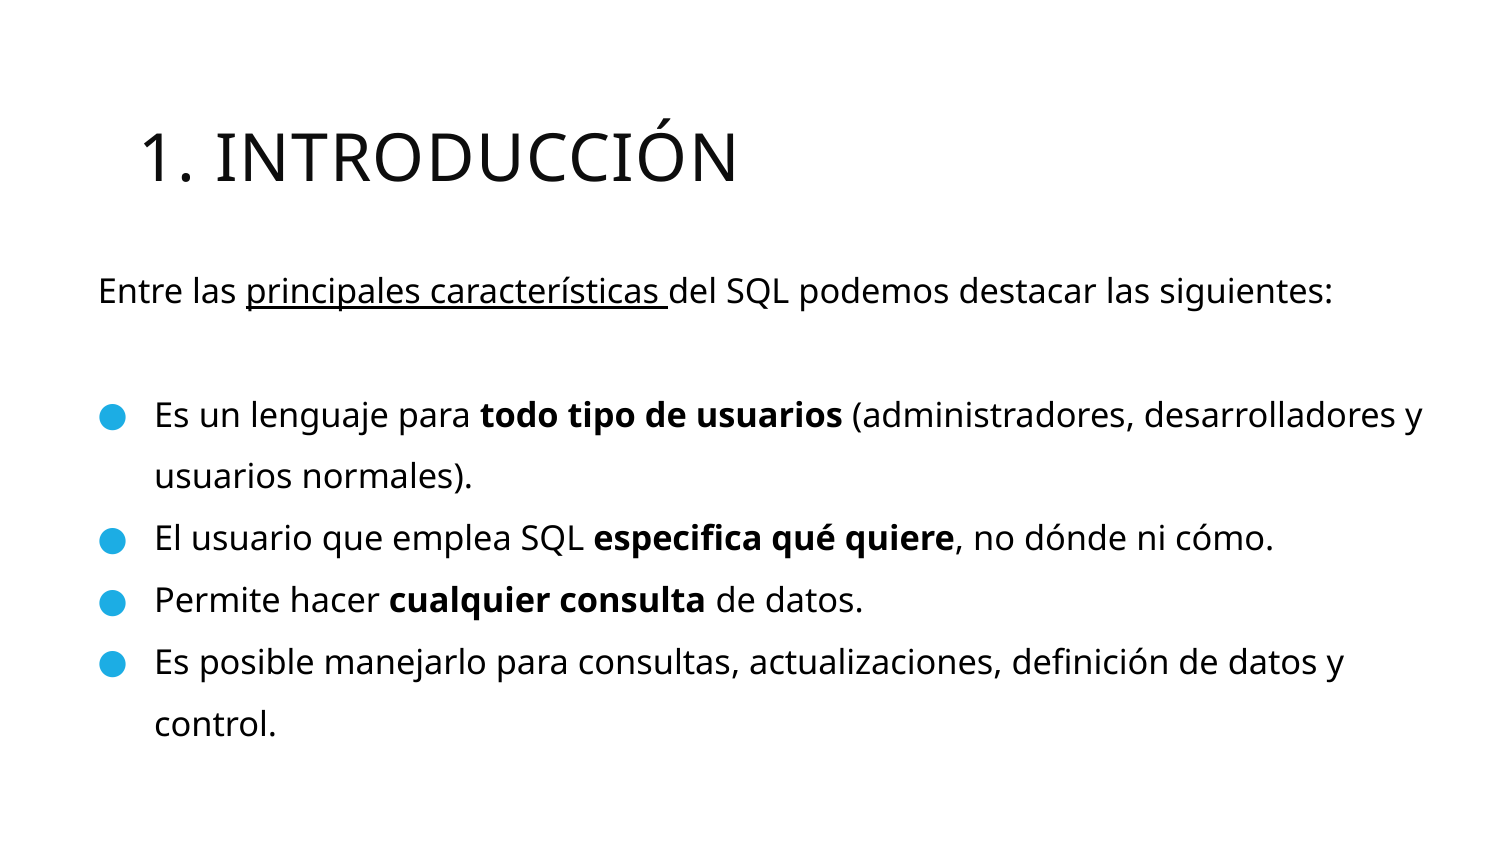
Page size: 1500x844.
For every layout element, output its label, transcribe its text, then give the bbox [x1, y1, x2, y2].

list Entre las principales características del SQL podemos destacar las siguientes: Es un lenguaje para todo tipo de usuarios (administradores, desarrolladores y usuarios normales). El usuario que emplea SQL especifica qué quiere, no dónde ni cómo. Permite hacer cualquier consulta de datos. Es posible manejarlo para consultas, actualizaciones, definición de datos y control. [64, 233, 1462, 794]
title 1. Introducción [123, 115, 1500, 210]
